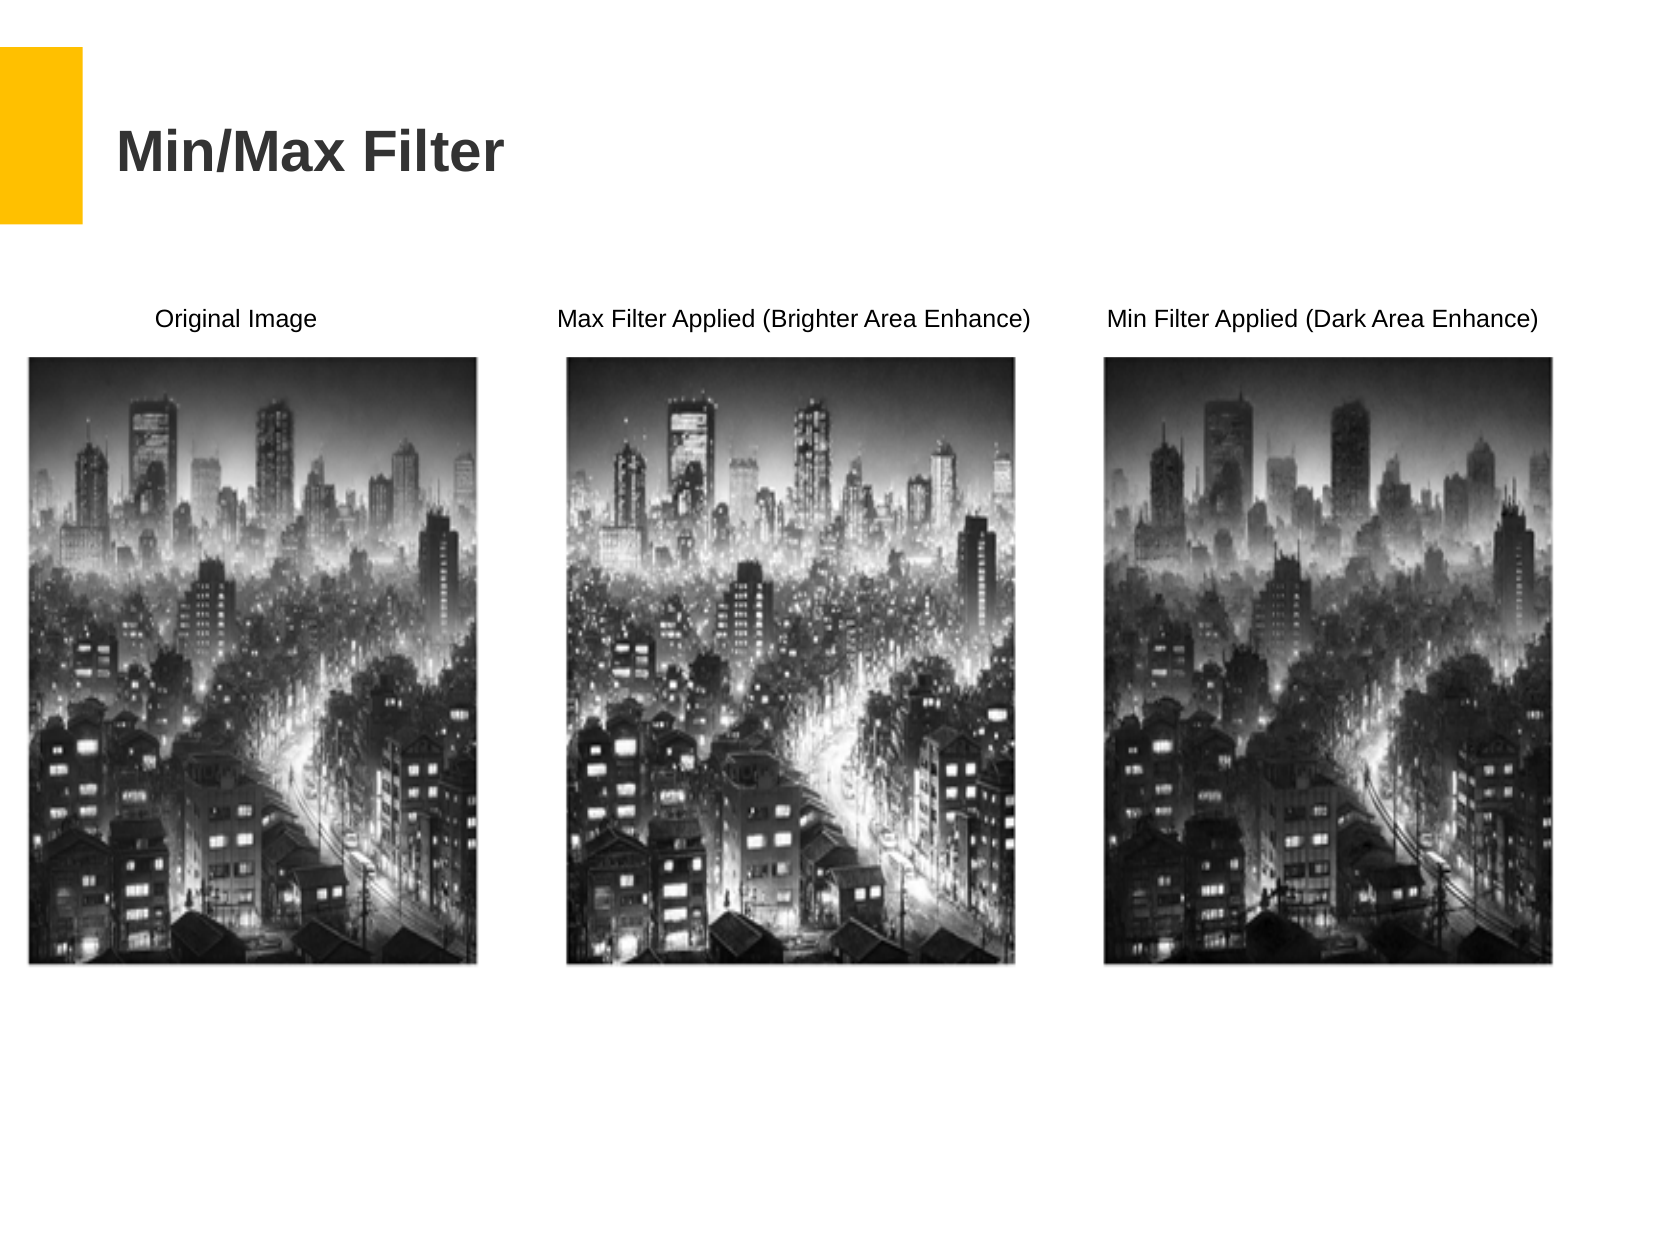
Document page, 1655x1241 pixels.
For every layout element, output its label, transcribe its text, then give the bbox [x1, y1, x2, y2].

text_box Original Image [140, 295, 333, 340]
text_box Max Filter Applied (Brighter Area Enhance) [542, 295, 1047, 340]
picture [16, 357, 1655, 984]
title Min/Max Filter [116, 112, 1441, 184]
text_box Min Filter Applied (Dark Area Enhance) [1092, 295, 1555, 340]
